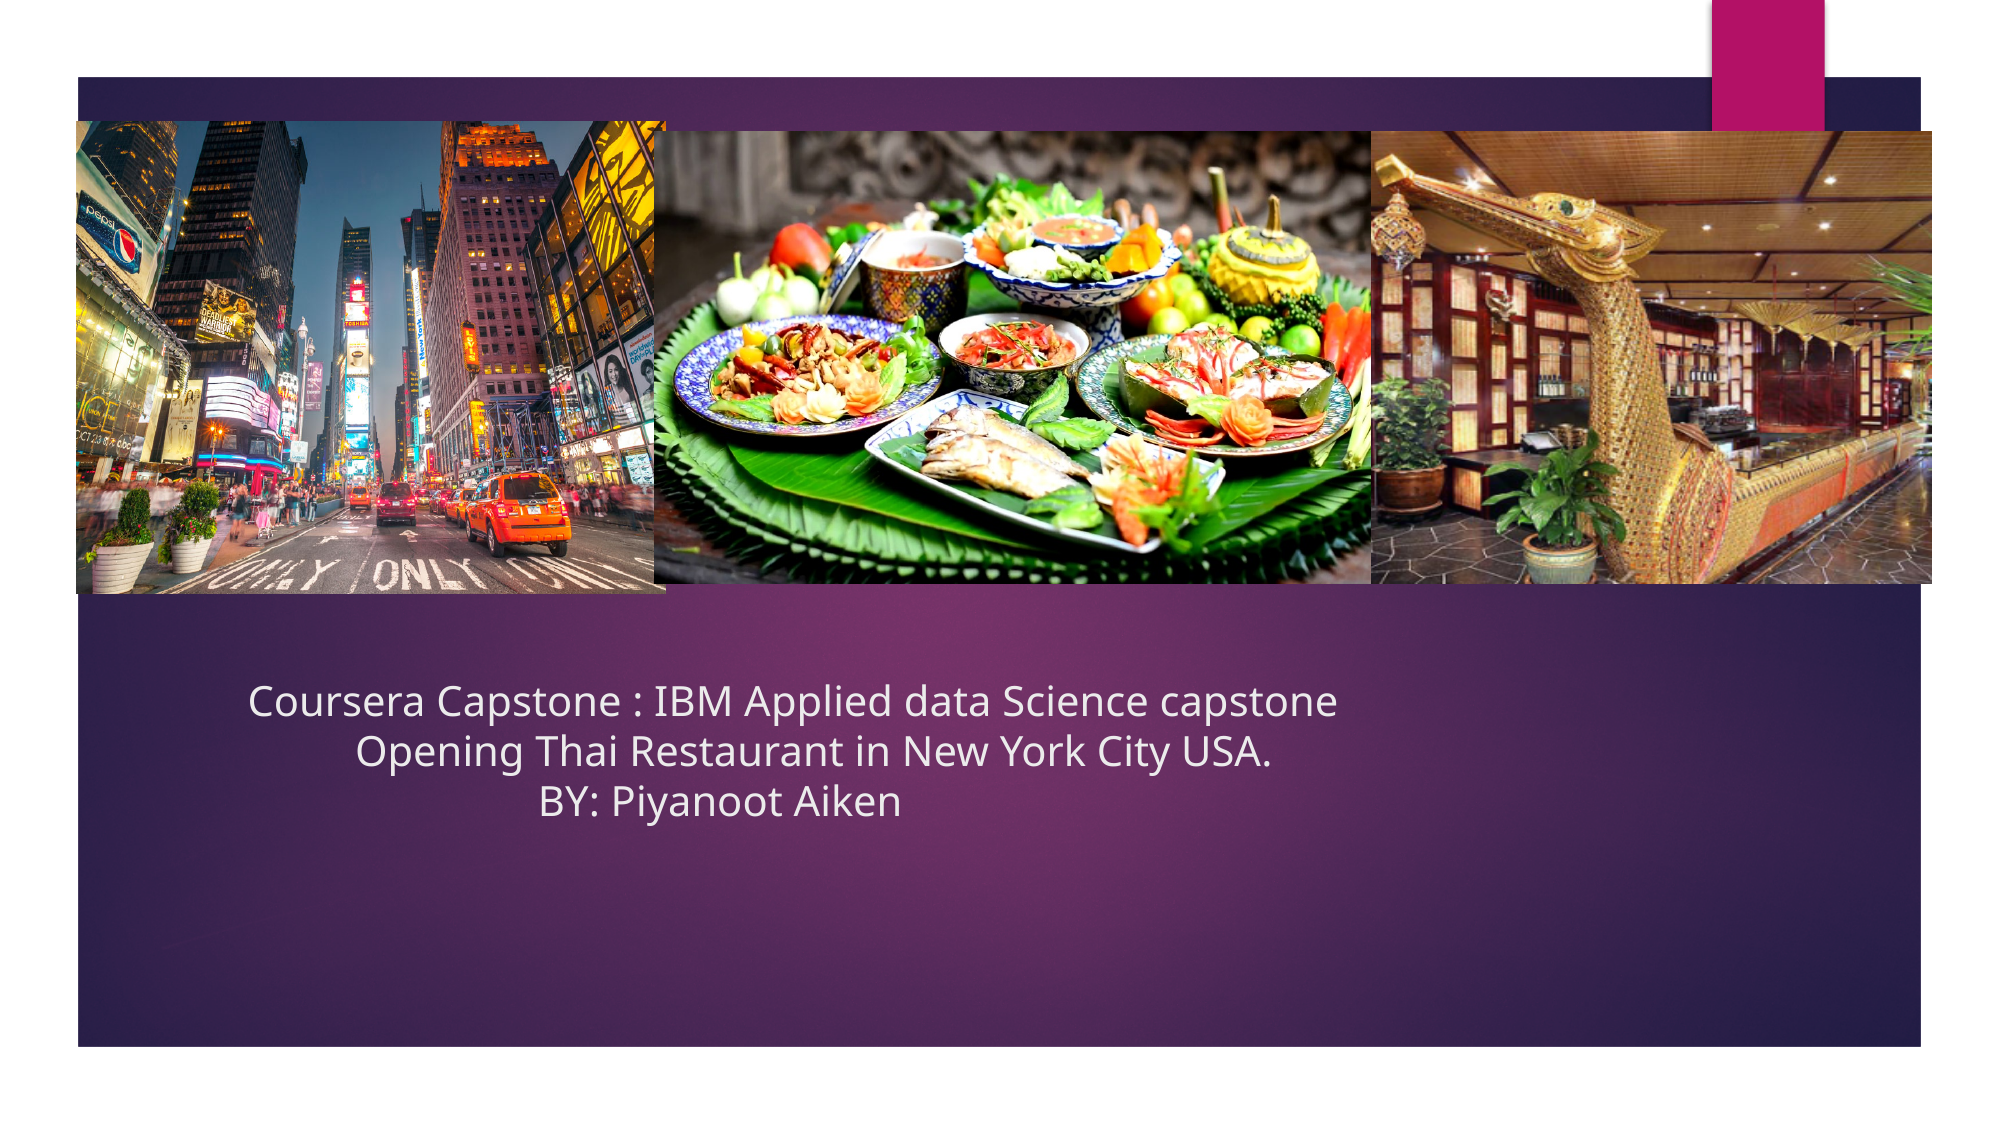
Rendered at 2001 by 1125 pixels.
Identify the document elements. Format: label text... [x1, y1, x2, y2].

title Coursera Capstone : IBM Applied data Science capstone Opening Thai Restaurant in New York City USA. BY: Piyanoot Aiken [232, 604, 1717, 833]
picture [76, 121, 1933, 594]
